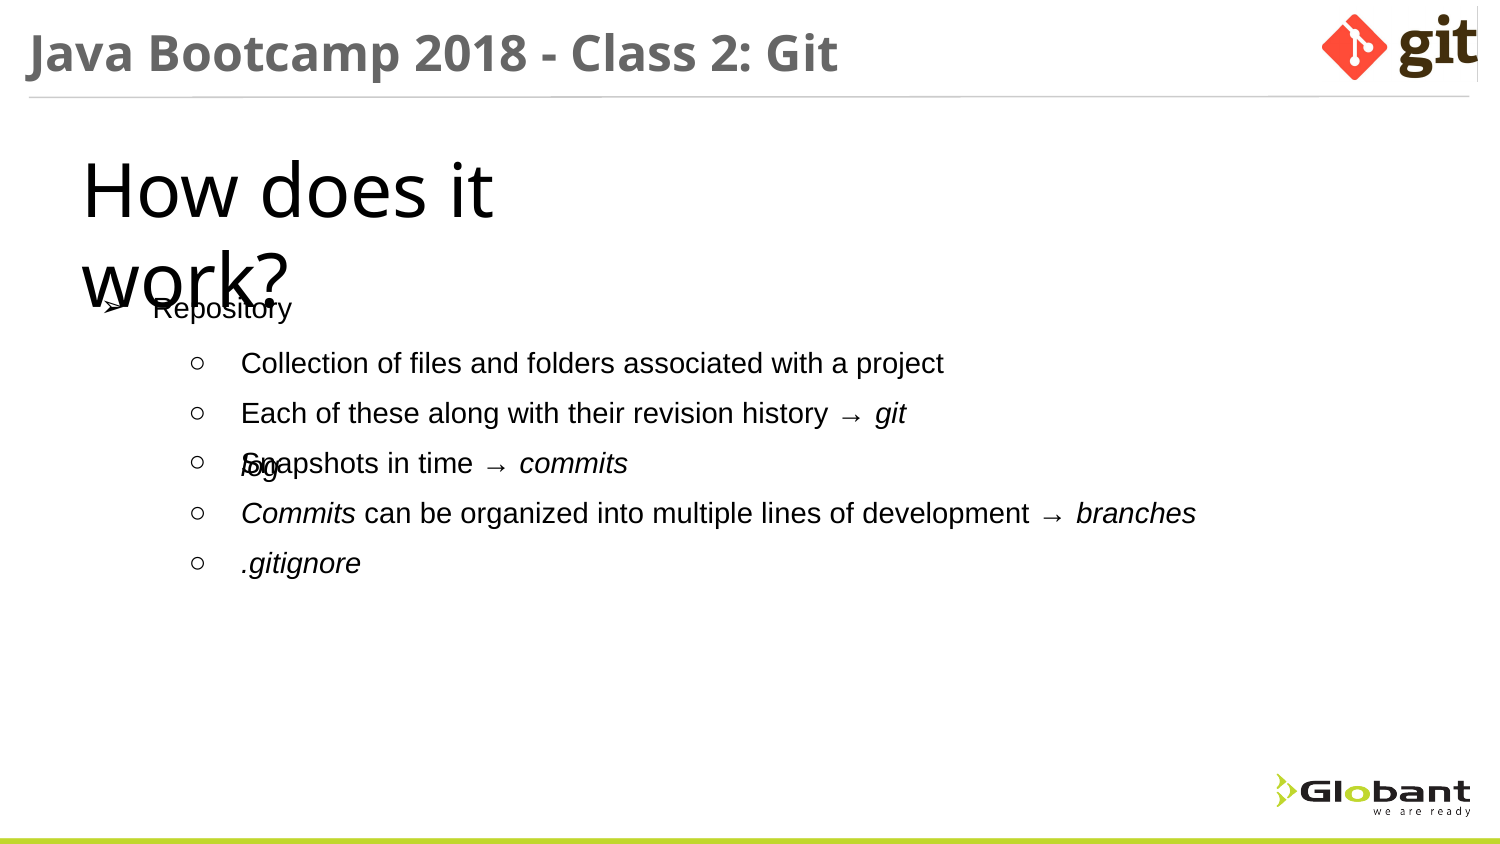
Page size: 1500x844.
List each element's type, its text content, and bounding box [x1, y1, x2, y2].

text_box Snapshots in time → commits [75, 411, 966, 461]
text_box .gitignore [75, 511, 1224, 579]
text_box Collection of files and folders associated with a project [75, 311, 966, 361]
text_box Repository [62, 256, 419, 324]
text_box How does it work? [66, 127, 681, 245]
text_box Each of these along with their revision history → git log [75, 361, 966, 411]
text_box Java Bootcamp 2018 - Class 2: Git [14, 6, 938, 82]
picture [0, 0, 1500, 844]
text_box Commits can be organized into multiple lines of development → branches [75, 461, 1224, 511]
